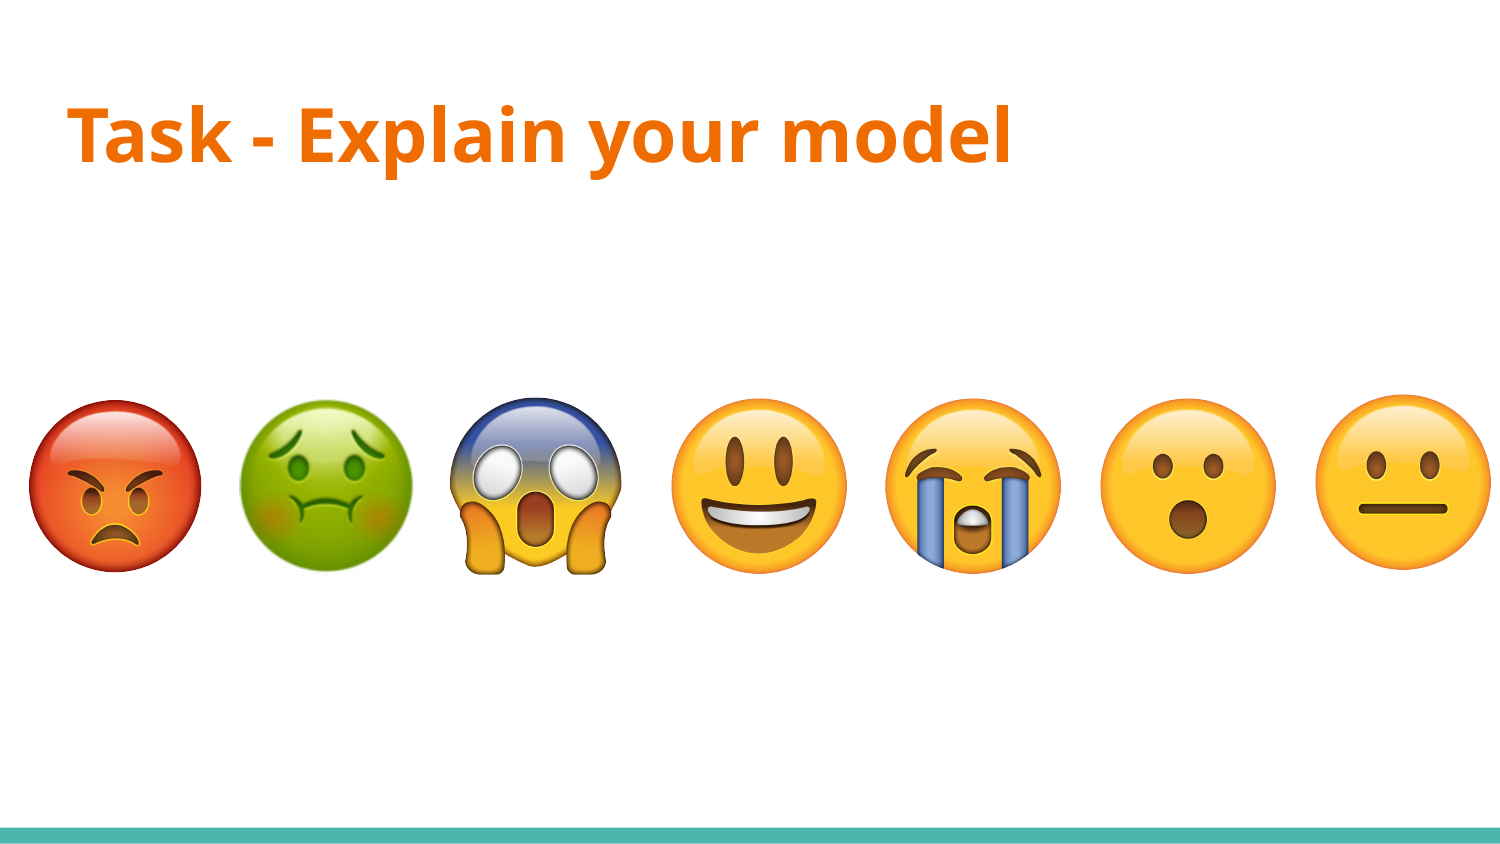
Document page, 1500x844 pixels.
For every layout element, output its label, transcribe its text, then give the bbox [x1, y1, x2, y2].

title Task - Explain your model [51, 72, 1449, 189]
picture [1098, 396, 1278, 576]
picture [1313, 392, 1493, 572]
picture [24, 396, 205, 576]
picture [445, 396, 626, 576]
picture [668, 396, 849, 576]
picture [883, 396, 1063, 576]
picture [232, 392, 421, 581]
